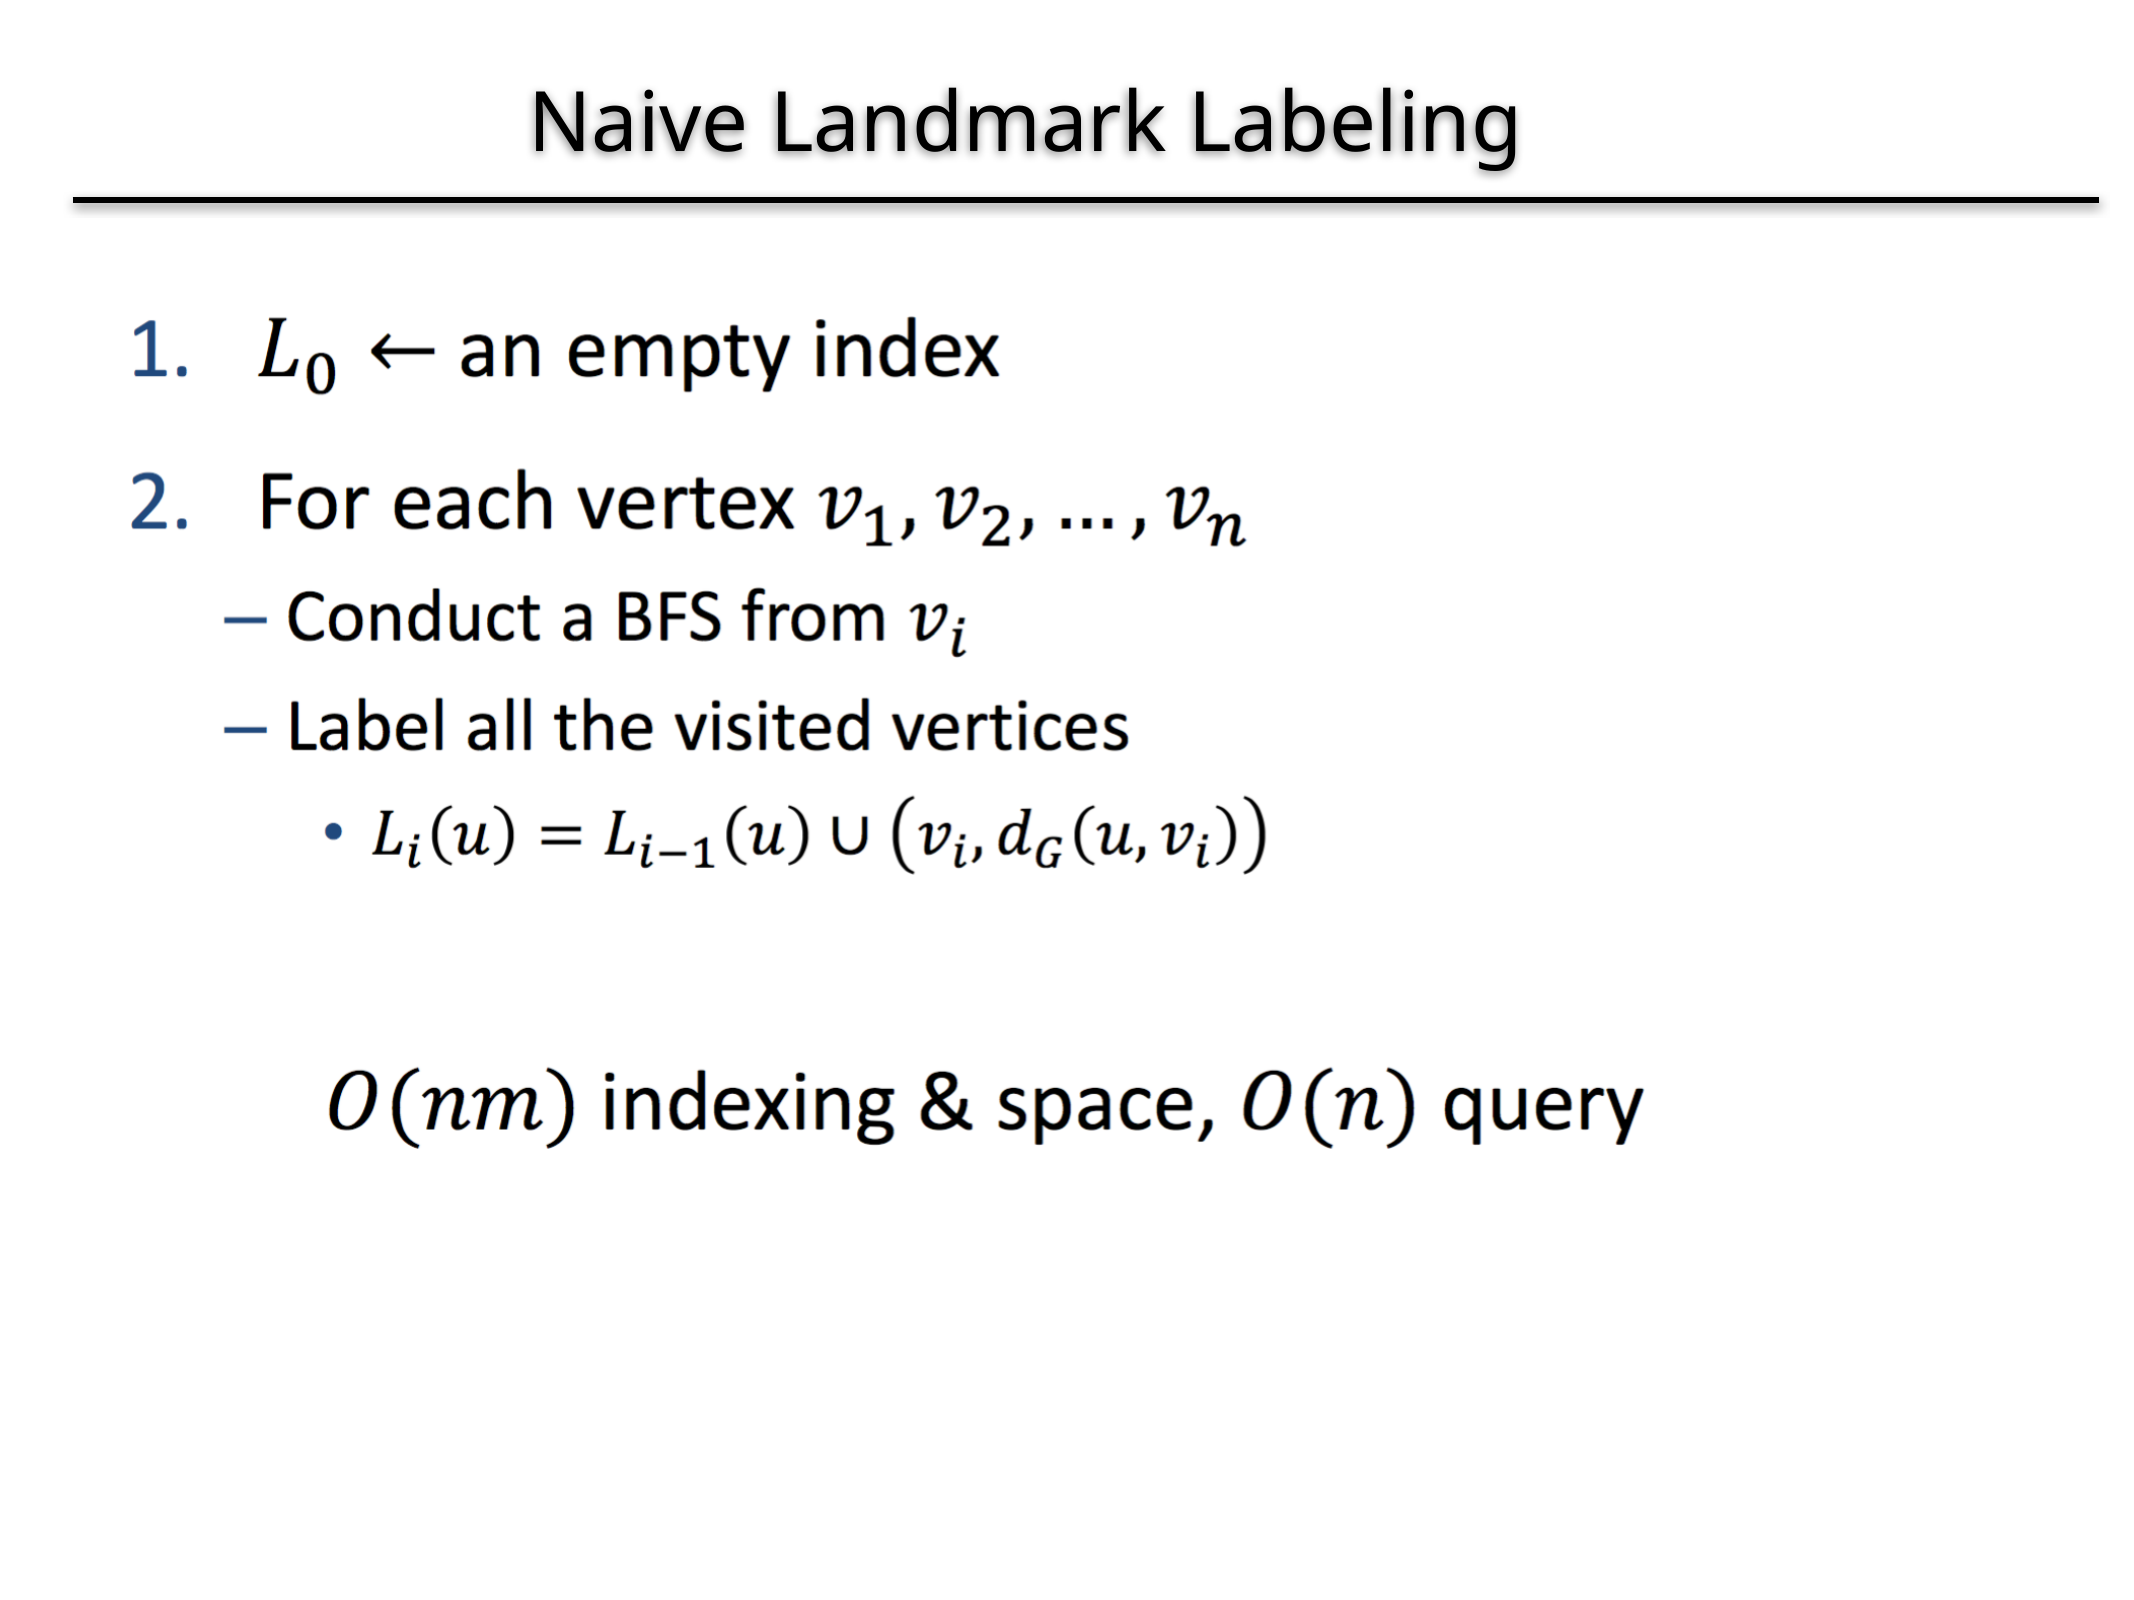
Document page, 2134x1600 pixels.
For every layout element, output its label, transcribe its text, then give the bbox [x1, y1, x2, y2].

picture [118, 301, 1740, 1166]
text_box Naive Landmark Labeling [519, 59, 1532, 177]
